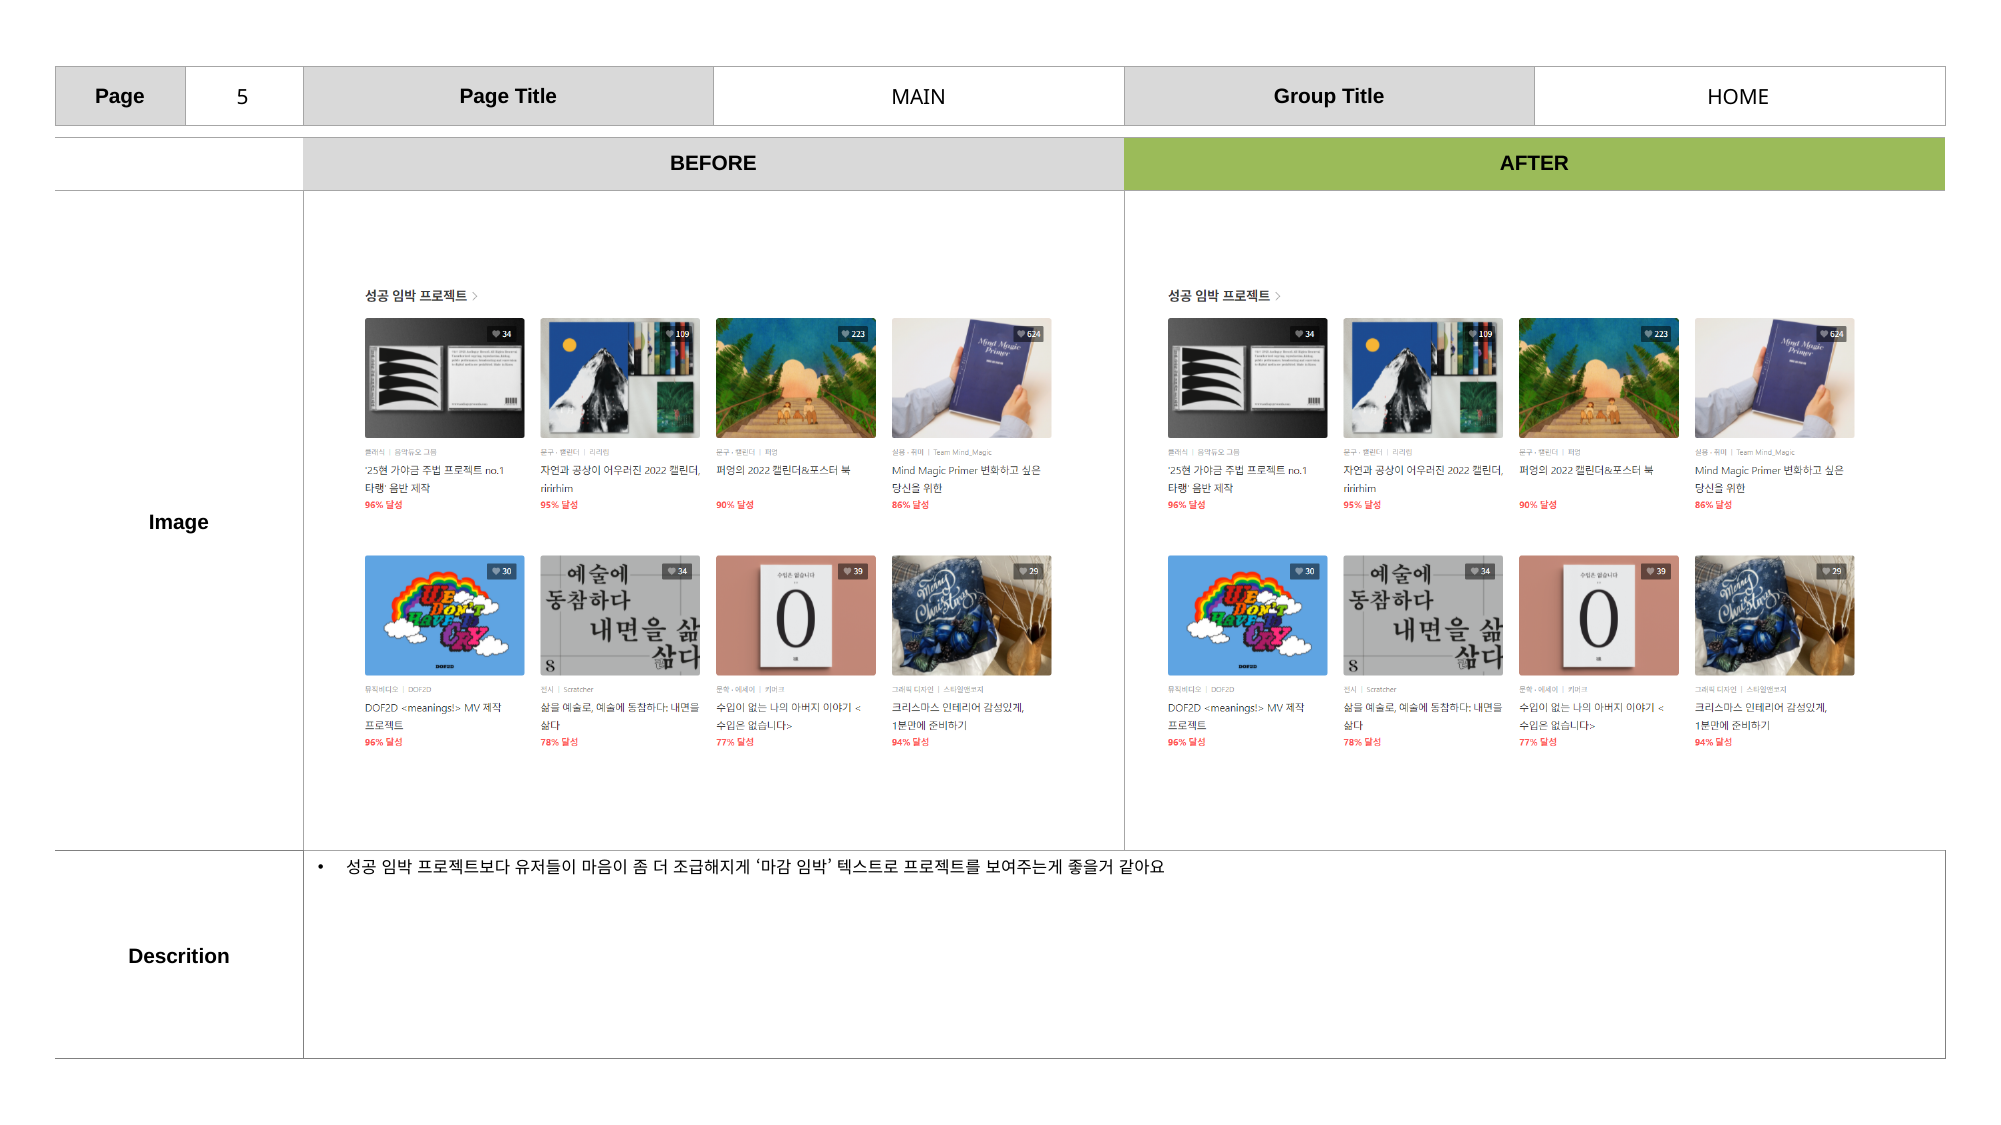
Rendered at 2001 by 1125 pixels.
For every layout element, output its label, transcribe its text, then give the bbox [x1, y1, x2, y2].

list 5 [185, 68, 300, 123]
list 성공 임박 프로젝트보다 유저들이 마음이 좀 더 조급해지게 ‘마감 임박’ 텍스트로 프로젝트를 보여주는게 좋을거 같아요 [303, 849, 1945, 1059]
list HOME [1537, 68, 1940, 123]
picture [1153, 278, 1857, 760]
list MAIN [717, 68, 1120, 123]
picture [350, 278, 1053, 760]
